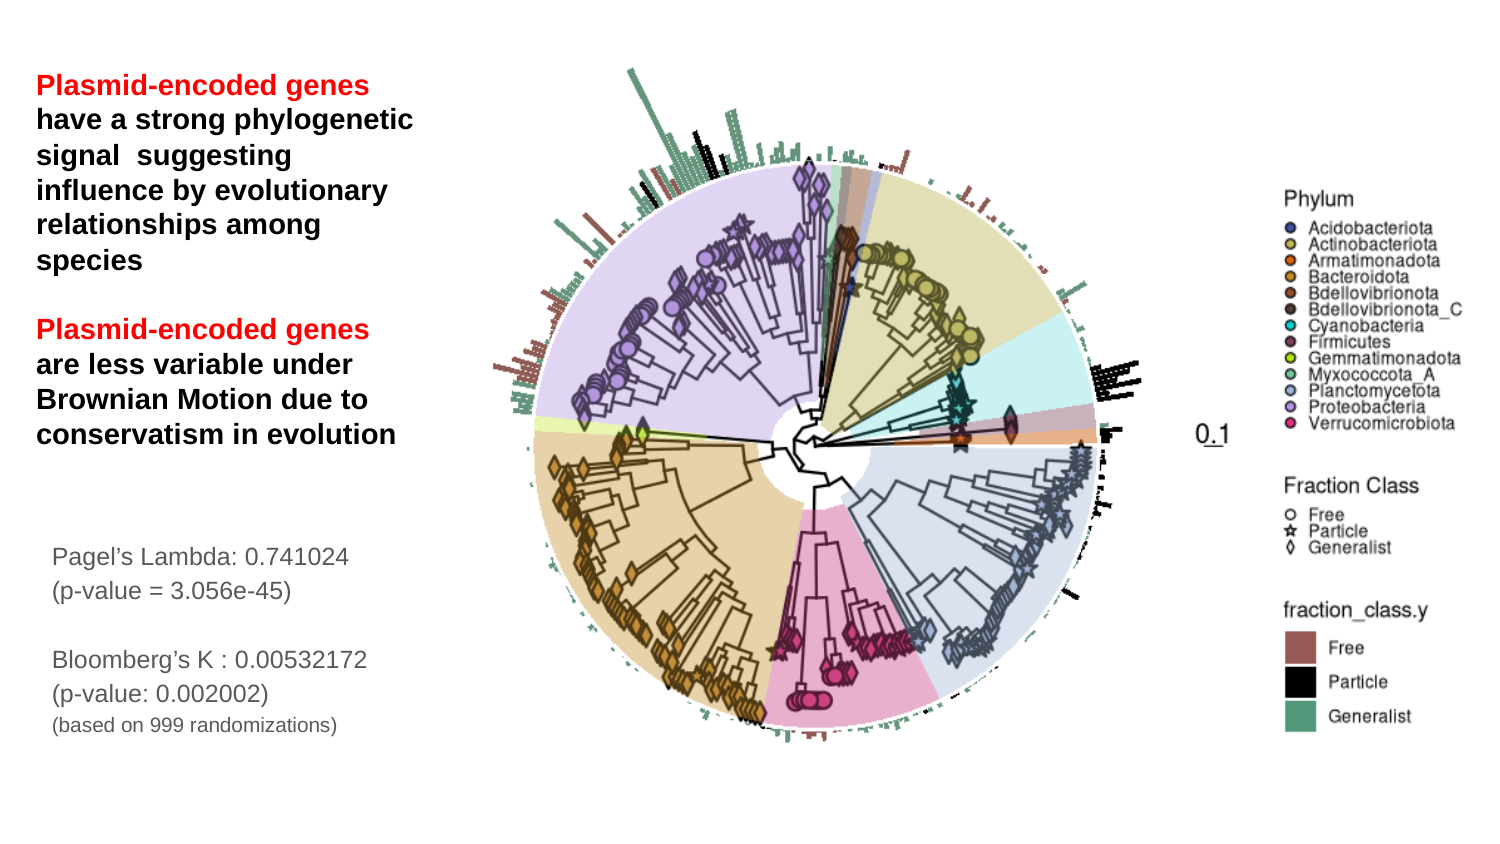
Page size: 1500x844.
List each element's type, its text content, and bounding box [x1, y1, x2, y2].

picture [433, 36, 1500, 789]
text_box Plasmid-encoded genes have a strong phylogenetic signal suggesting influence by evolutionary relationships among species Plasmid-encoded genes are less variable under Brownian Motion due to conservatism in evolution [21, 50, 428, 145]
list Pagel’s Lambda: 0.741024 (p-value = 3.056e-45) Bloomberg’s K : 0.00532172 (p-value: 0.002002) (based on 999 randomizations) [18, 520, 421, 830]
